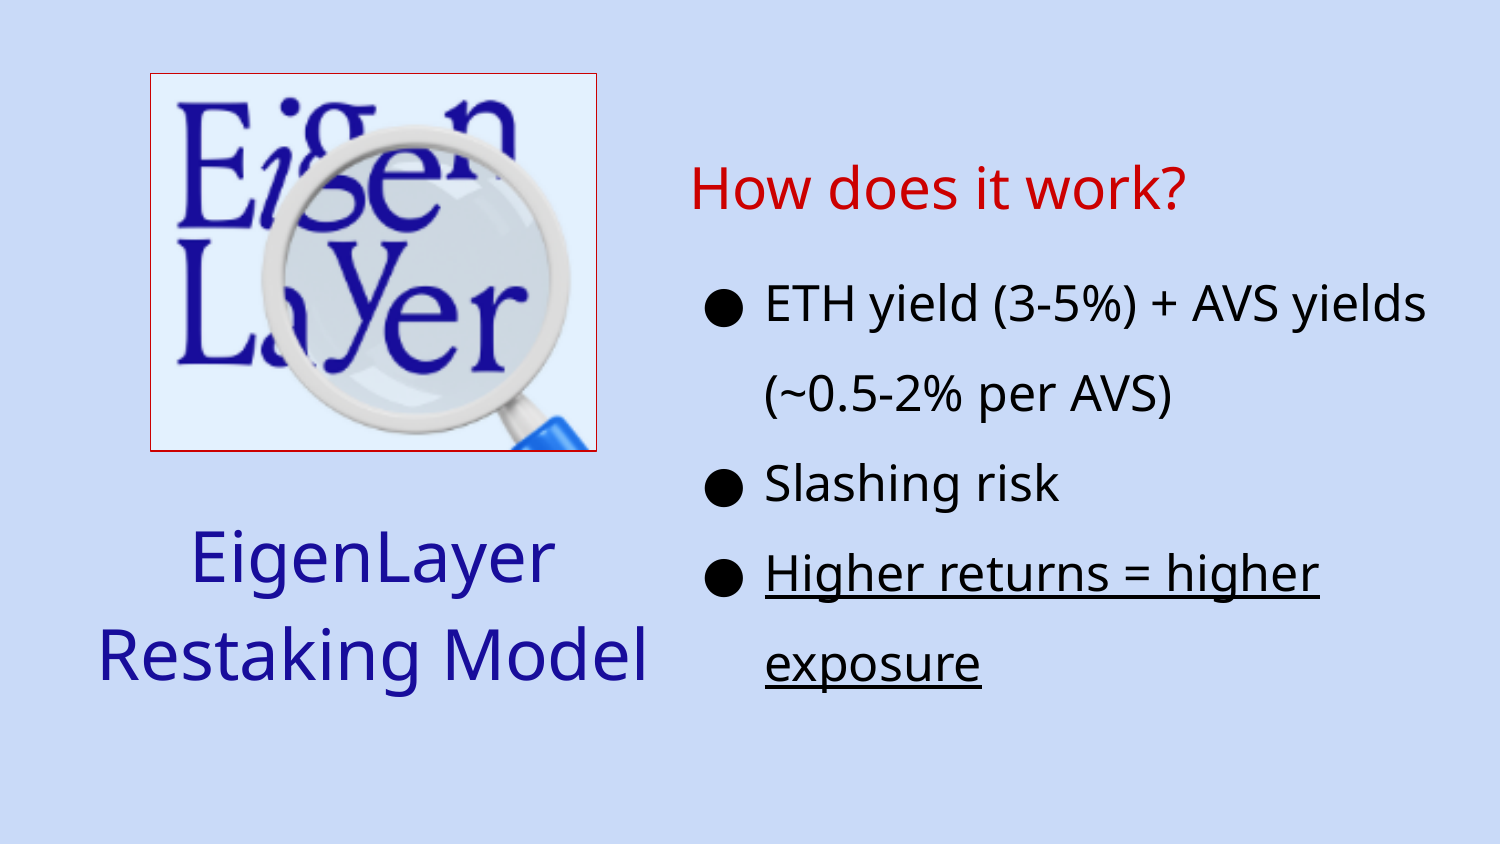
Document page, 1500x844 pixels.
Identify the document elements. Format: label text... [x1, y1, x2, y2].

list EigenLayer Restaking Model [72, 484, 675, 783]
picture [150, 73, 596, 451]
text_box How does it work? ETH yield (3-5%) + AVS yields (~0.5-2% per AVS) Slashing risk Higher returns = higher exposure [674, 135, 1446, 708]
